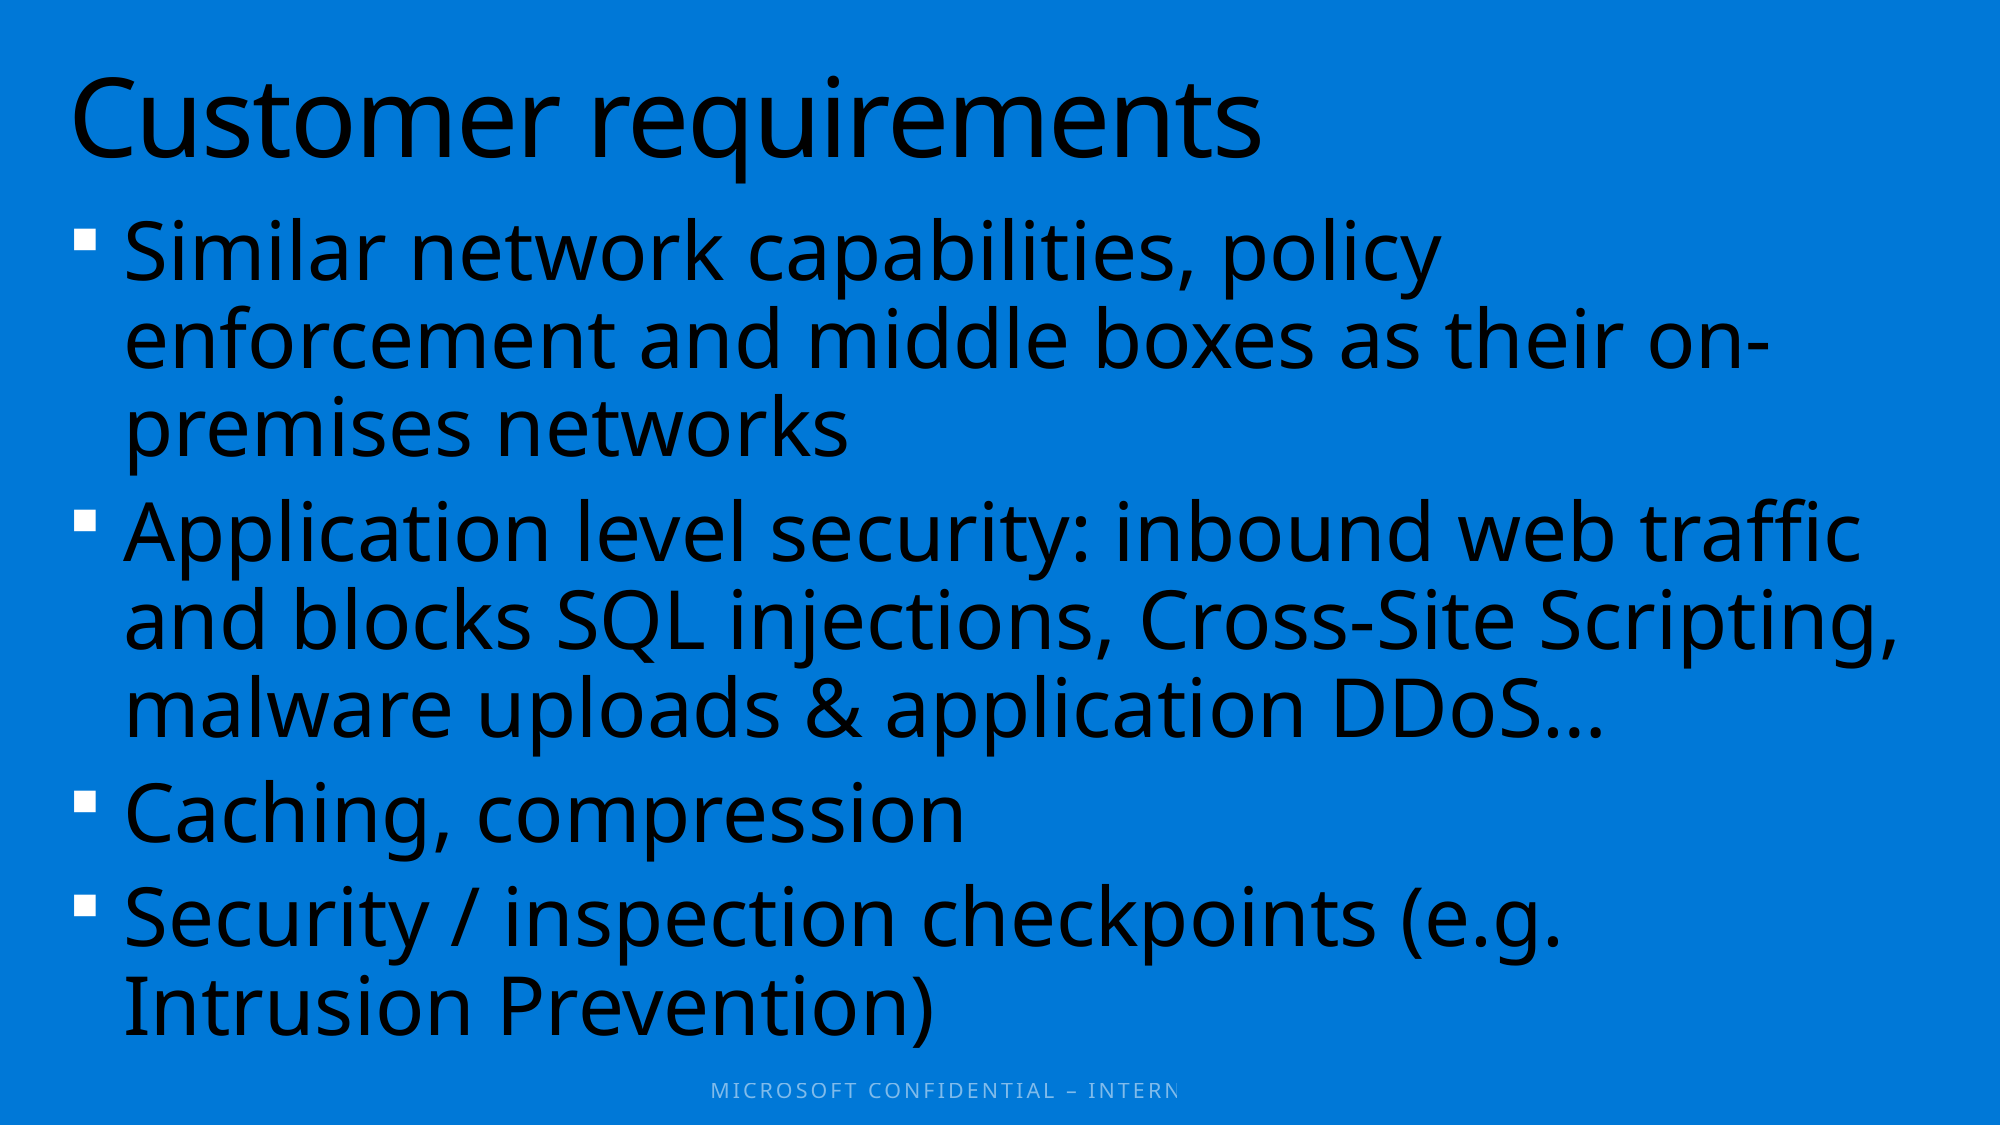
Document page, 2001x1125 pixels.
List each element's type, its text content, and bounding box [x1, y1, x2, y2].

list Similar network capabilities, policy enforcement and middle boxes as their on-premises networks Application level security: inbound web traffic and blocks SQL injections, Cross-Site Scripting, malware uploads & application DDoS… Caching, compression Security / inspection checkpoints (e.g. Intrusion Prevention) [44, 196, 1956, 997]
title Customer requirements [44, 47, 1957, 196]
